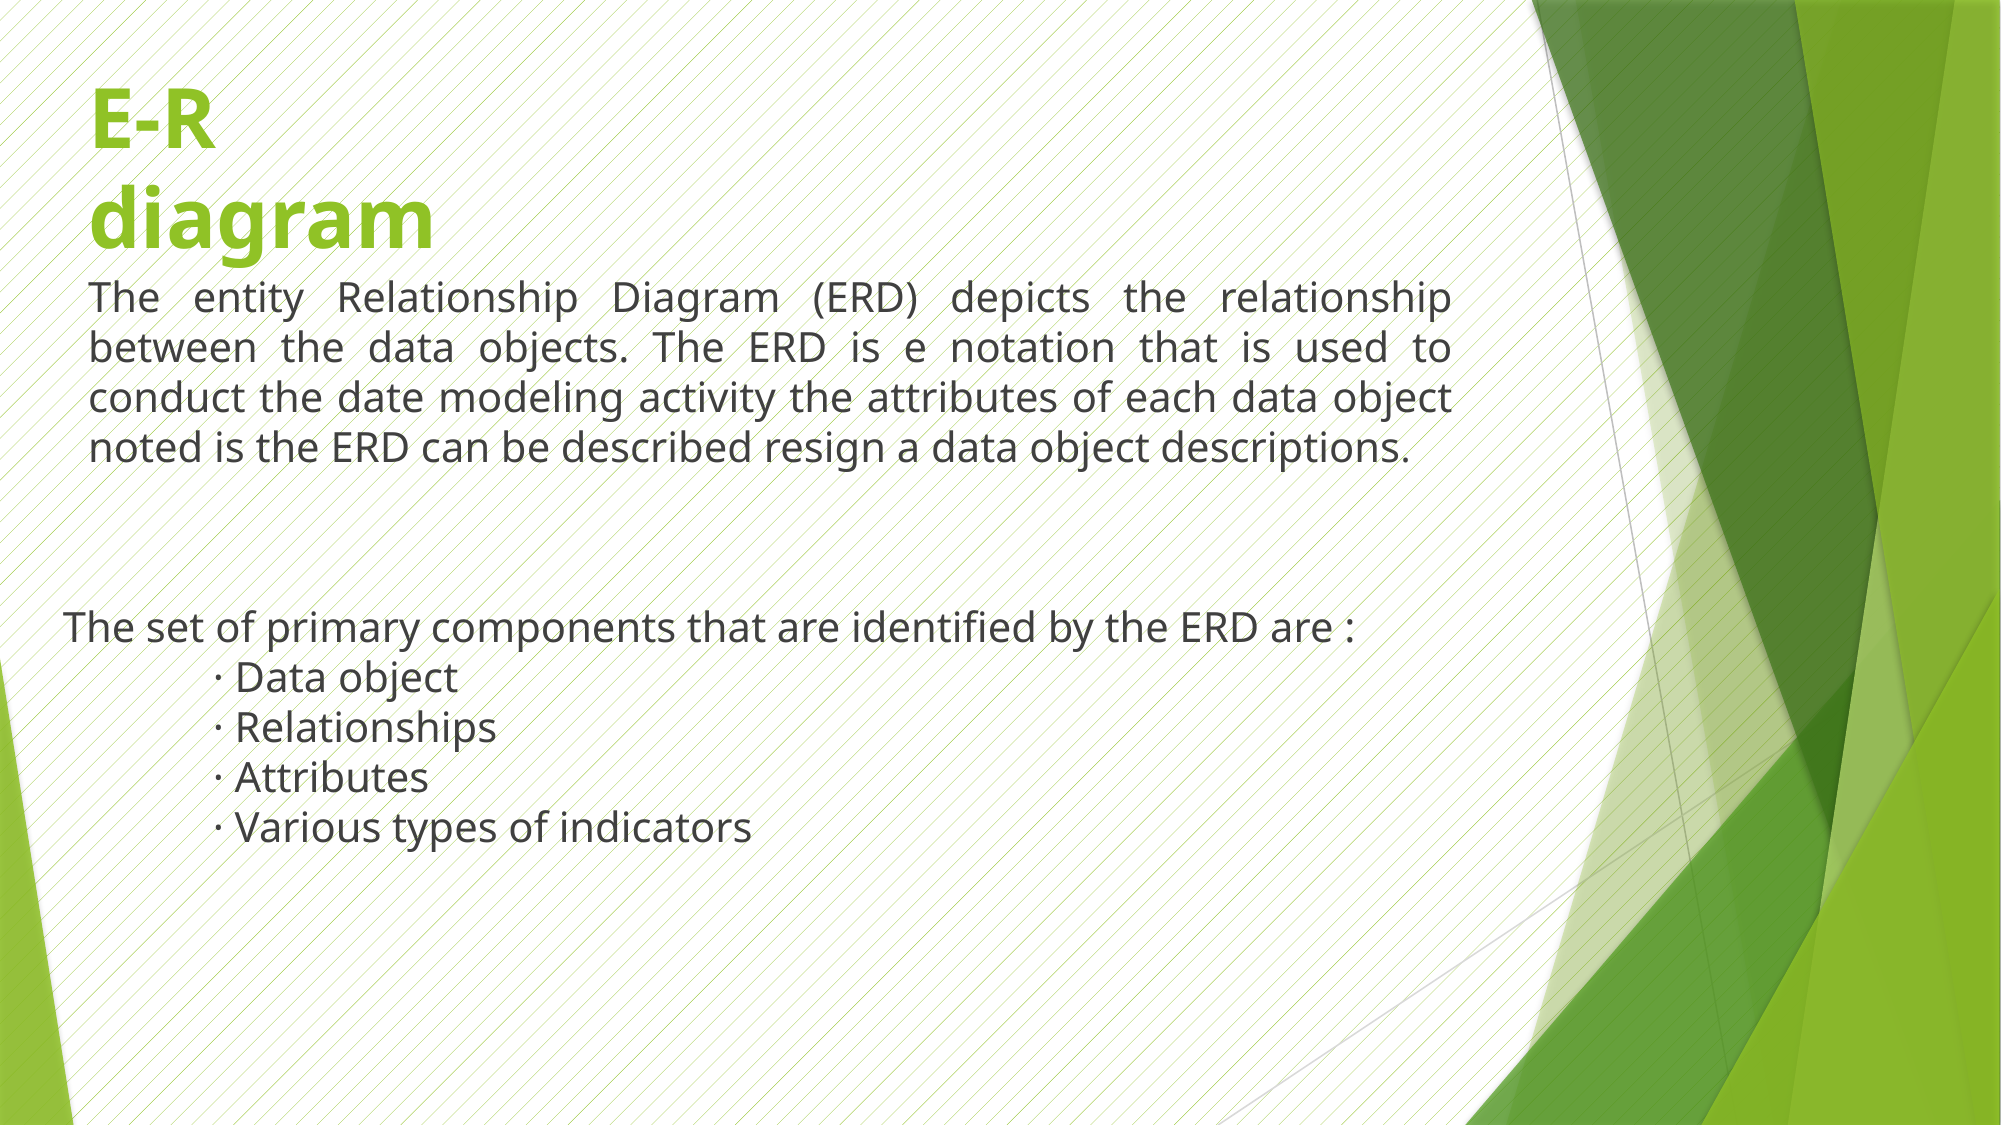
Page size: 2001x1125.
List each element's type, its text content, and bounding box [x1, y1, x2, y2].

text_box E-R diagram [73, 58, 566, 273]
text_box The entity Relationship Diagram (ERD) depicts the relationship between the data objects. The ERD is e notation that is used to conduct the date modeling activity the attributes of each data object noted is the ERD can be described resign a data object descriptions. [73, 263, 1468, 479]
text_box The set of primary components that are identified by the ERD are : · Data object · Relationships · Attributes · Various types of indicators [48, 593, 1408, 859]
